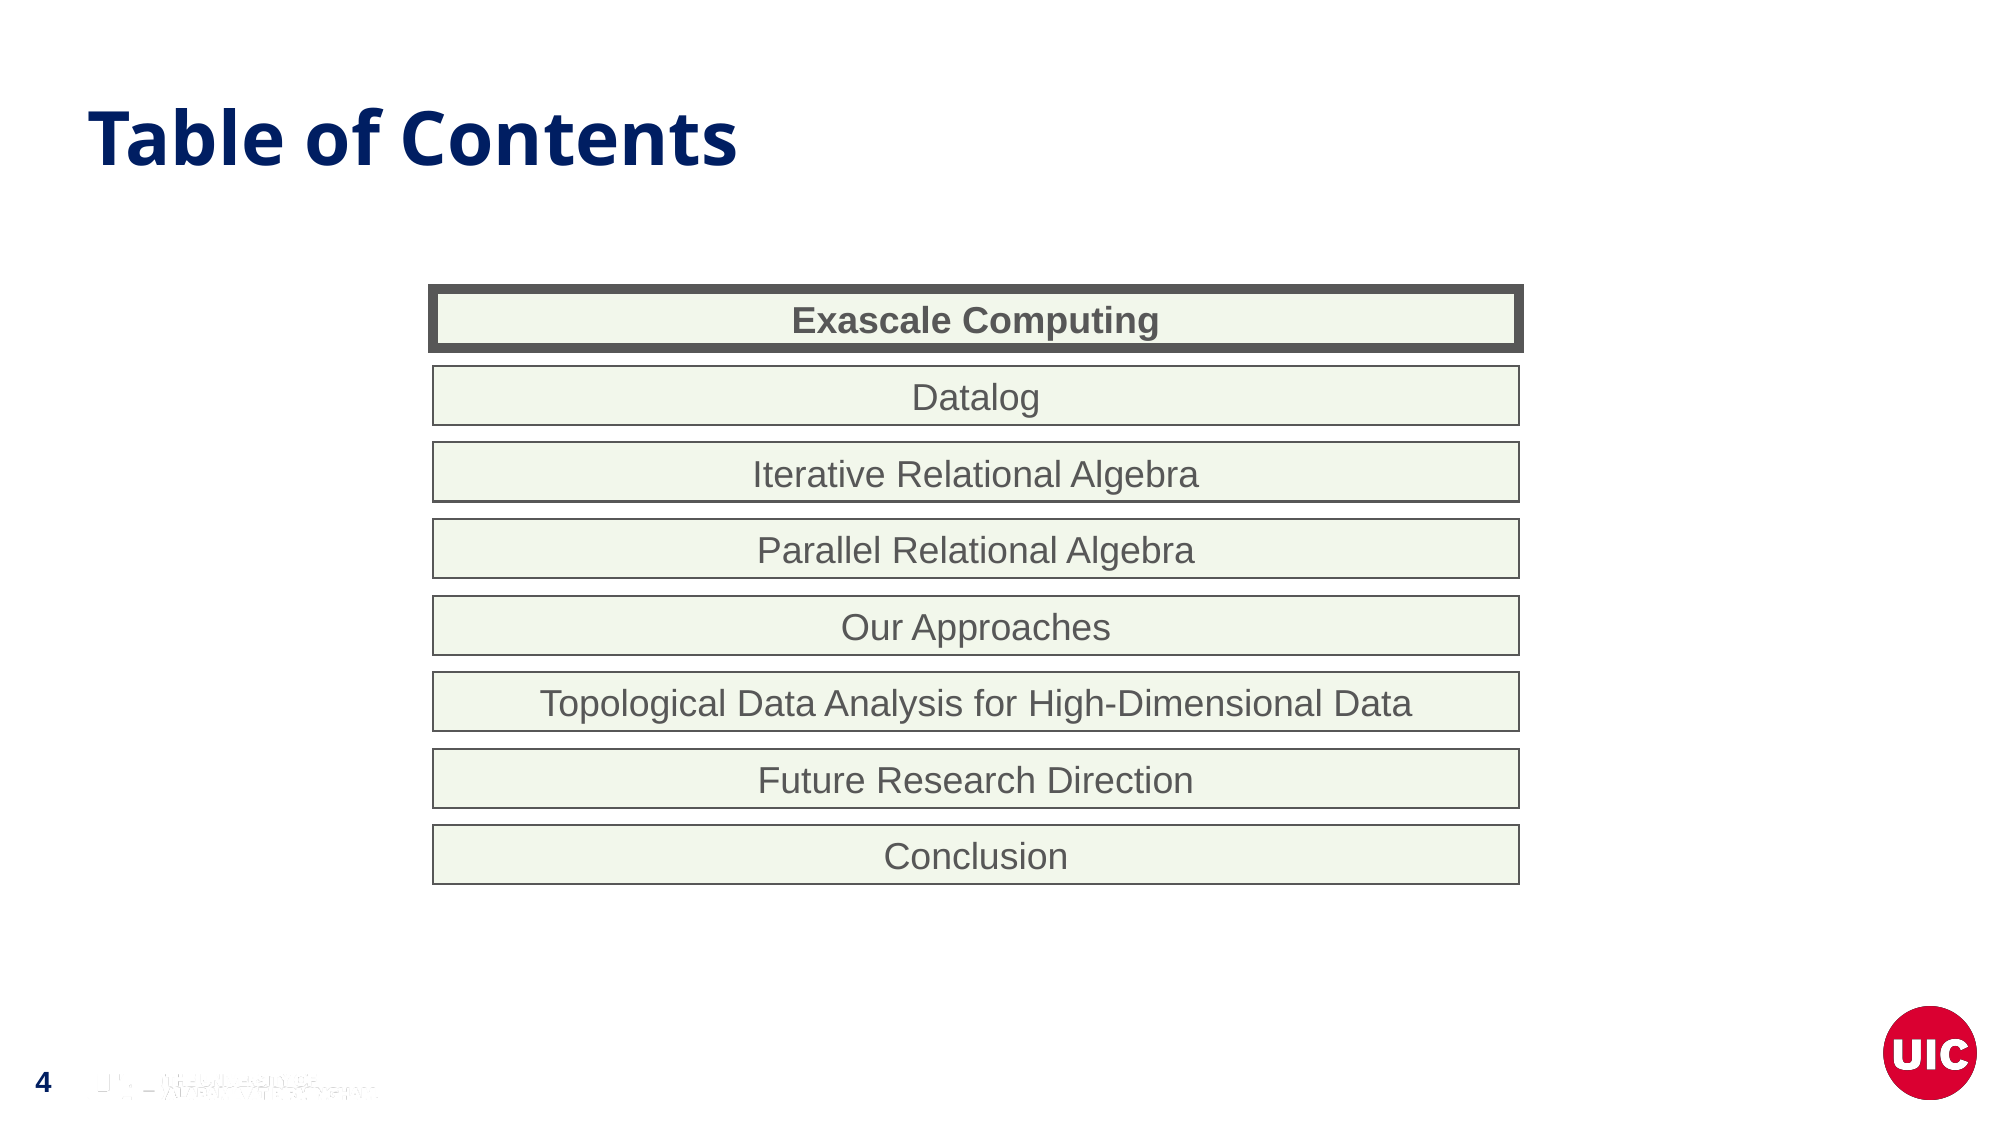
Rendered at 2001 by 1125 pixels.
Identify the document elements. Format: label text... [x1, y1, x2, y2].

text_box Iterative Relational Algebra [432, 441, 1520, 503]
title Table of Contents [87, 78, 1833, 205]
picture [1880, 1004, 1980, 1102]
text_box Exascale Computing [432, 288, 1520, 349]
text_box Topological Data Analysis for High-Dimensional Data [432, 671, 1520, 732]
text_box Parallel Relational Algebra [432, 518, 1520, 579]
text_box Our Approaches [432, 595, 1520, 656]
text_box Conclusion [432, 824, 1520, 885]
text_box Datalog [432, 365, 1520, 426]
picture [87, 1074, 378, 1100]
text_box Future Research Direction [432, 748, 1520, 809]
